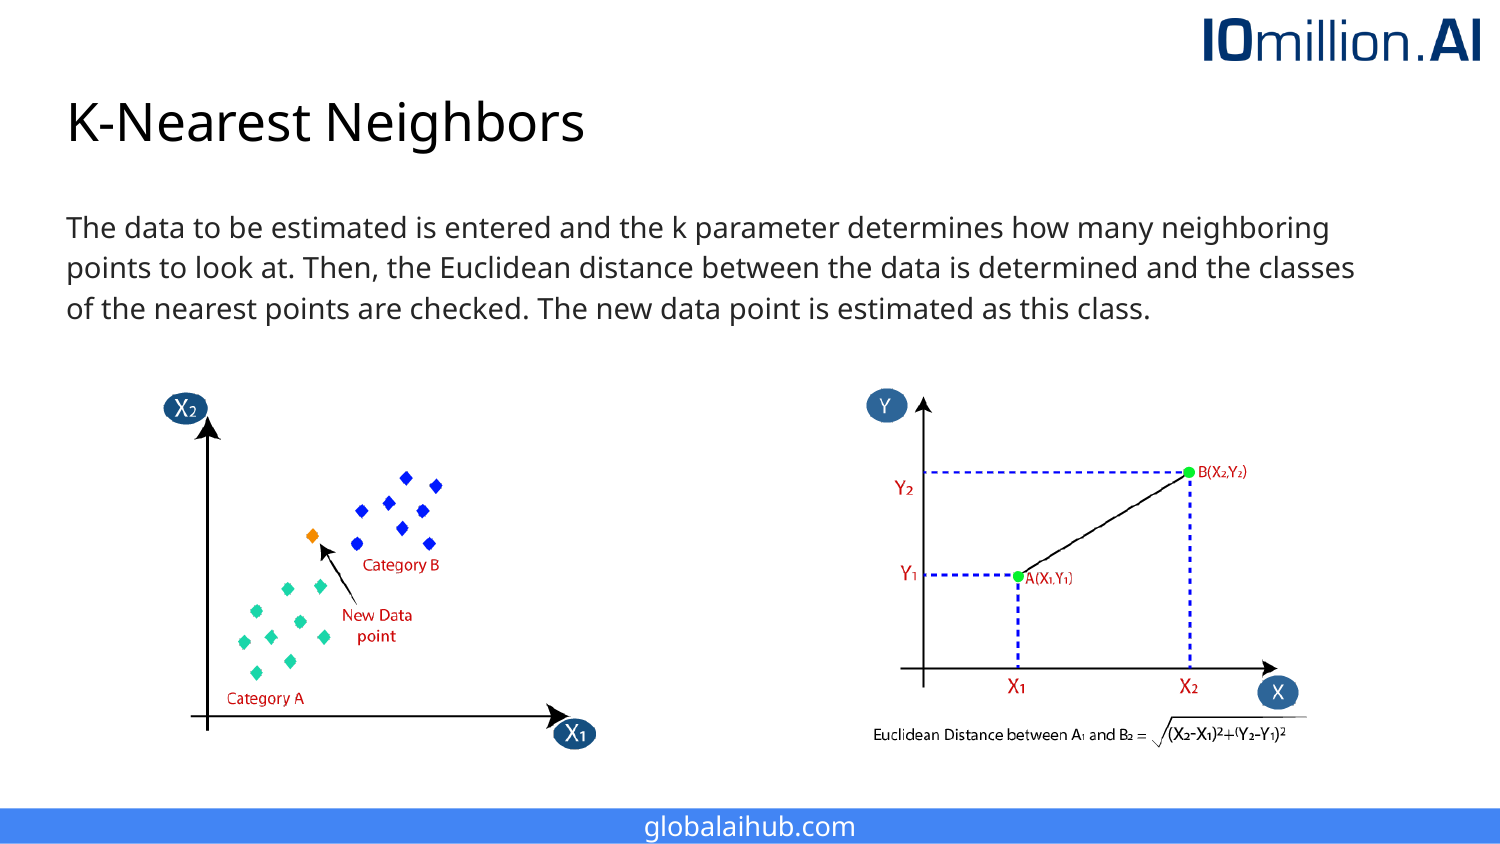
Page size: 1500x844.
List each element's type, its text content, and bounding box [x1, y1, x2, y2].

list The data to be estimated is entered and the k parameter determines how many neighboring points to look at. Then, the Euclidean distance between the data is determined and the classes of the nearest points are checked. The new data point is estimated as this class. [51, 189, 1394, 408]
picture [847, 382, 1307, 750]
picture [149, 382, 609, 750]
picture [1204, 18, 1480, 61]
title K-Nearest Neighbors [51, 72, 1449, 167]
